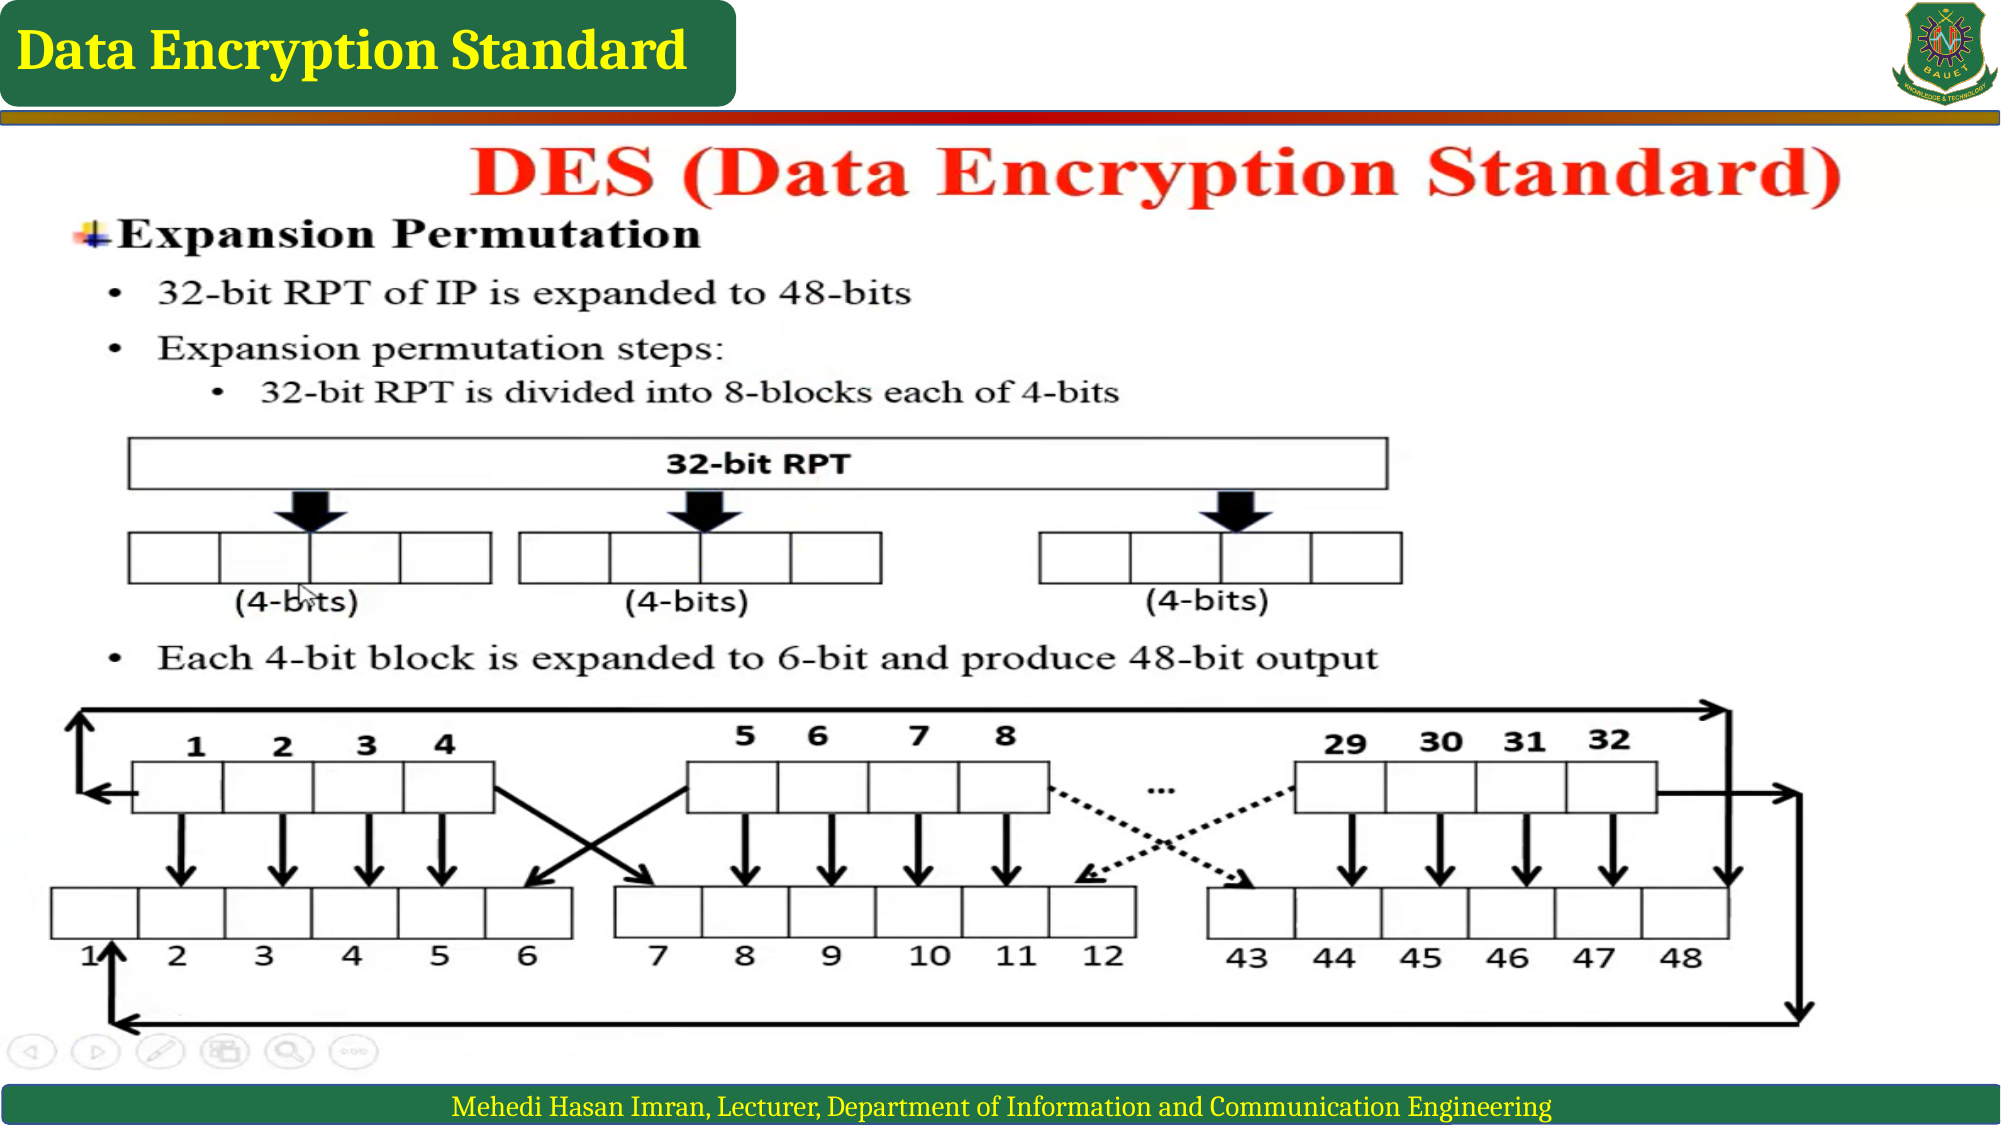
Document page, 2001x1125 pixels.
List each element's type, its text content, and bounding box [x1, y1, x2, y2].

picture [0, 131, 2000, 1076]
picture [1889, 0, 2000, 109]
text_box Data Encryption Standard [0, 0, 744, 107]
